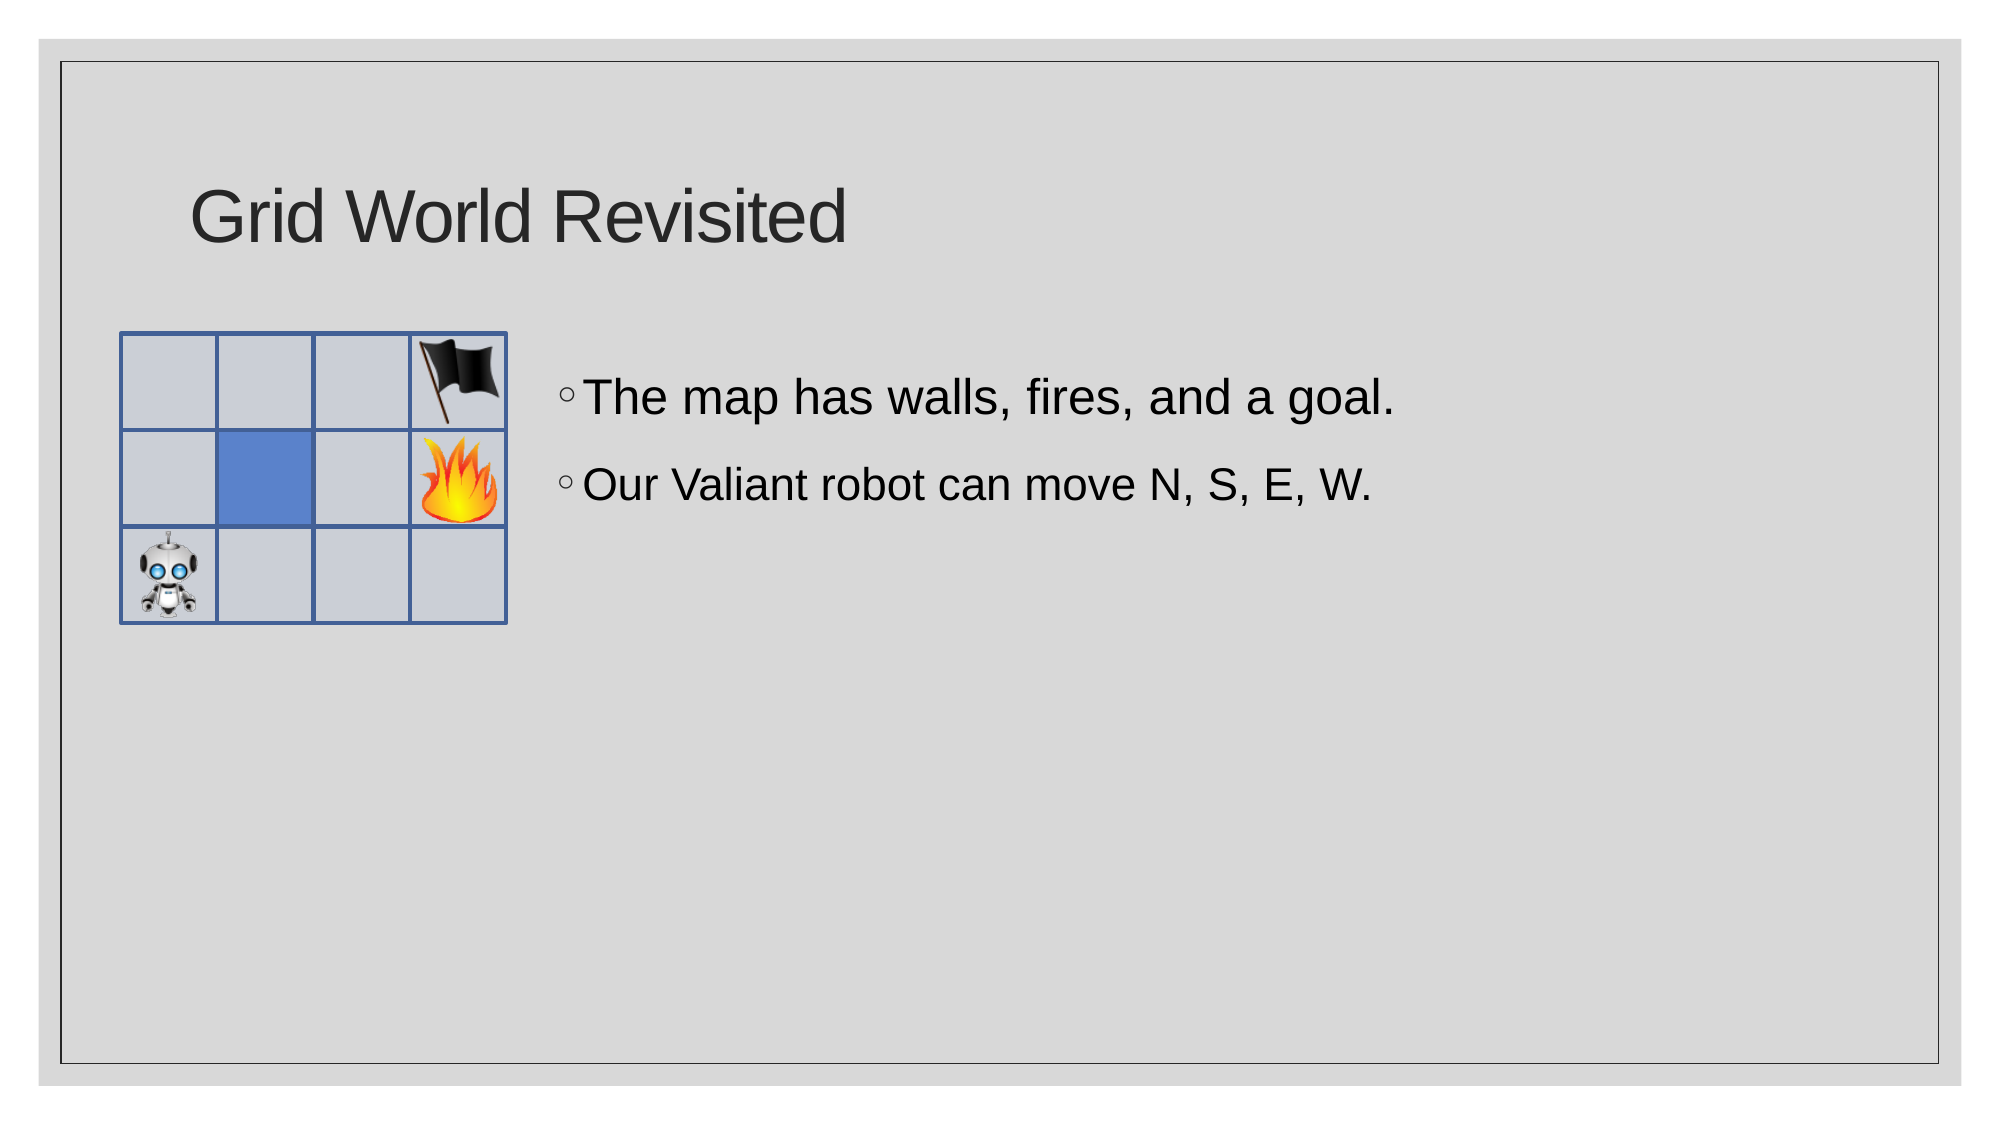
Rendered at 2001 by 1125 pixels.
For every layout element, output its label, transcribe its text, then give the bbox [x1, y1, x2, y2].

text_box [409, 530, 507, 624]
text_box [120, 429, 216, 525]
text_box [120, 525, 216, 531]
text_box [216, 429, 312, 525]
text_box [216, 333, 312, 429]
picture [413, 433, 507, 527]
picture [417, 339, 503, 425]
picture [125, 530, 213, 619]
text_box [120, 333, 216, 429]
text_box [409, 333, 507, 429]
text_box [312, 333, 409, 429]
text_box [312, 429, 409, 525]
title Grid World Revisited [174, 105, 1825, 331]
list The map has walls, fires, and a goal. Our Valiant robot can move N, S, E, W. [537, 345, 1825, 977]
text_box [216, 525, 312, 624]
text_box [312, 525, 409, 624]
